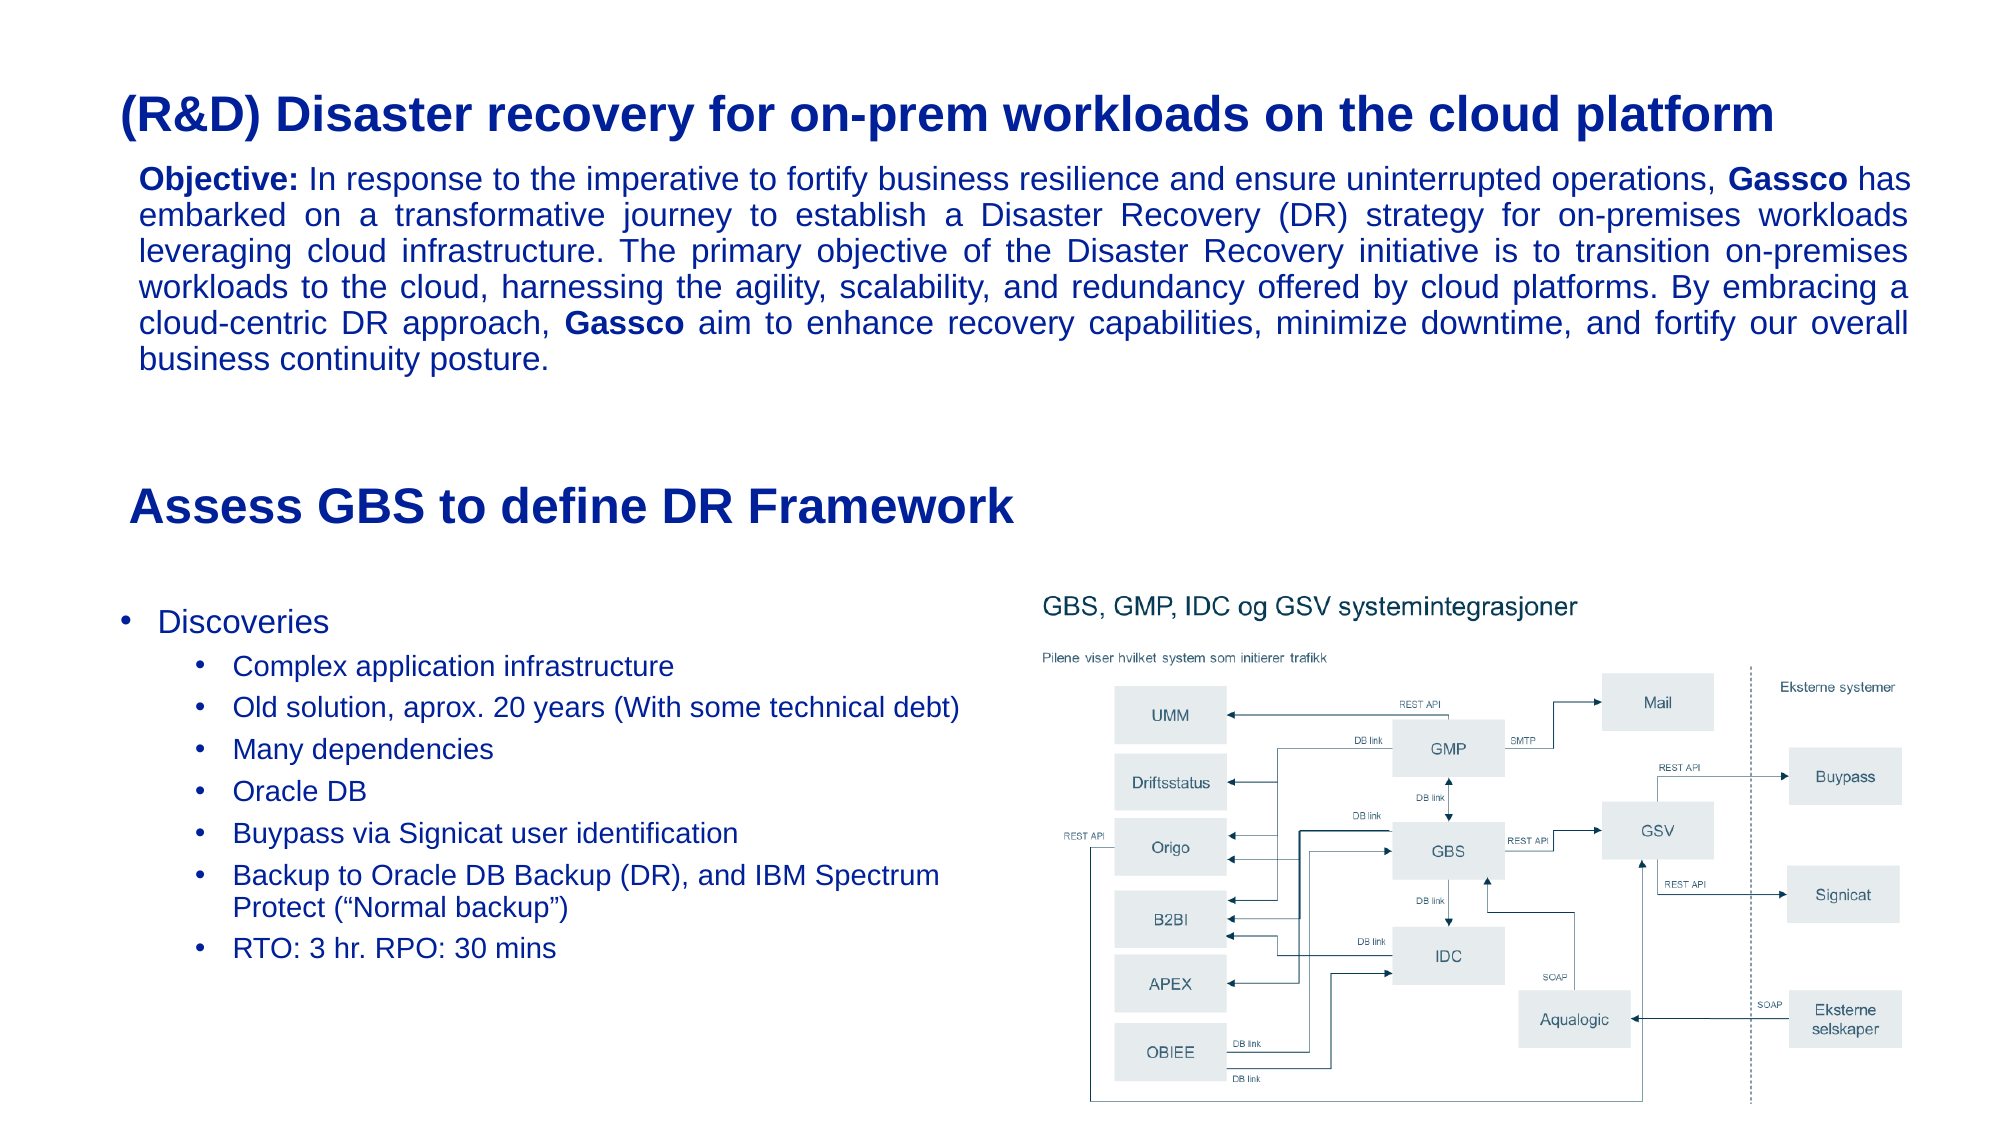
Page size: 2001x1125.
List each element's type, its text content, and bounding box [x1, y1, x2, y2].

text_box Assess GBS to define DR Framework [113, 466, 1064, 548]
title (R&D) Disaster recovery for on-prem workloads on the cloud platform [105, 62, 1796, 150]
text_box Discoveries Complex application infrastructure Old solution, aprox. 20 years (With some technical debt) Many dependencies Oracle DB Buypass via Signicat user identification Backup to Oracle DB Backup (DR), and IBM Spectrum Protect (“Normal backup”) RTO: 3 hr. RPO: 30 mins [105, 596, 979, 998]
subtitle Objective: In response to the imperative to fortify business resilience and ensure uninterrupted operations, Gassco has embarked on a transformative journey to establish a Disaster Recovery (DR) strategy for on-premises workloads leveraging cloud infrastructure. The primary objective of the Disaster Recovery initiative is to transition on-premises workloads to the cloud, harnessing the agility, scalability, and redundancy offered by cloud platforms. By embracing a cloud-centric DR approach, Gassco aim to enhance recovery capabilities, minimize downtime, and fortify our overall business continuity posture. [123, 154, 1927, 417]
picture [984, 578, 1943, 1117]
